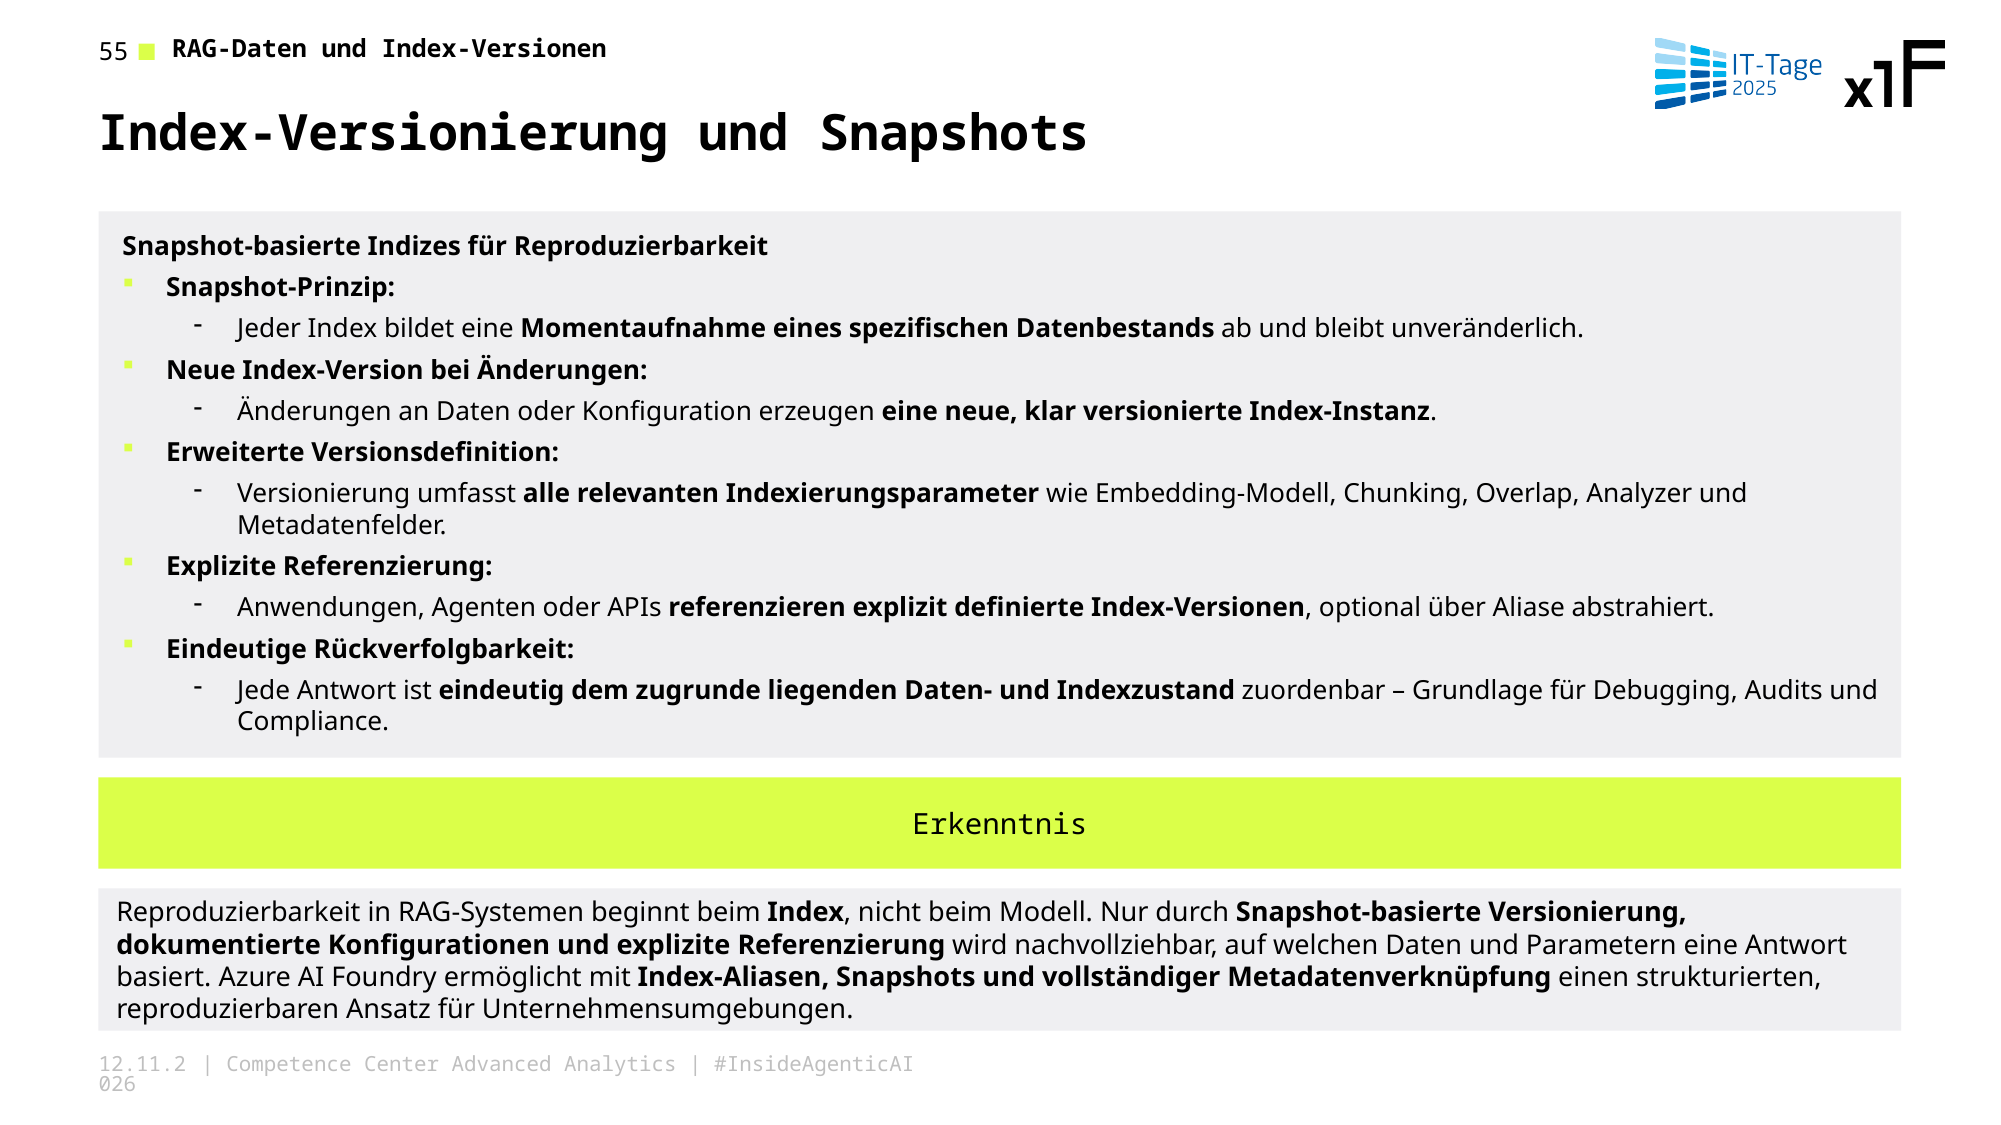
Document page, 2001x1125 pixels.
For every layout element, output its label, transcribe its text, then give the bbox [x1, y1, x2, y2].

picture [1654, 38, 1822, 110]
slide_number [98, 1042, 194, 1103]
footer | Competence Center Advanced Analytics | #InsideAgenticAI [201, 1042, 1902, 1103]
text_box Reproduzierbarkeit in RAG-Systemen beginnt beim Index, nicht beim Modell. Nur durch Snapshot-basierte Versionierung, dokumentierte Konfigurationen und explizite Referenzierung wird nachvollziehbar, auf welchen Daten und Parametern eine Antwort basiert. Azure AI Foundry ermöglicht mit Index-Aliasen, Snapshots und vollständiger Metadatenverknüpfung einen strukturierten, reproduzierbaren Ansatz für Unternehmensumgebungen. [98, 888, 1902, 1031]
list Snapshot-basierte Indizes für Reproduzierbarkeit Snapshot-Prinzip: Jeder Index bildet eine Momentaufnahme eines spezifischen Datenbestands ab und bleibt unveränderlich. Neue Index-Version bei Änderungen: Änderungen an Daten oder Konfiguration erzeugen eine neue, klar versionierte Index-Instanz. Erweiterte Versionsdefinition: Versionierung umfasst alle relevanten Indexierungsparameter wie Embedding-Modell, Chunking, Overlap, Analyzer und Metadatenfelder. Explizite Referenzierung: Anwendungen, Agenten oder APIs referenzieren explizit definierte Index-Versionen, optional über Aliase abstrahiert. Eindeutige Rückverfolgbarkeit: Jede Antwort ist eindeutig dem zugrunde liegenden Daten- und Indexzustand zuordenbar – Grundlage für Debugging, Audits und Compliance. [98, 210, 1902, 759]
list RAG-Daten und Index-Versionen [176, 21, 1812, 74]
list Index-Versionierung und Snapshots [98, 94, 1812, 173]
text_box 55 [98, 21, 176, 82]
text_box Erkenntnis [98, 777, 1902, 869]
picture [1844, 40, 1945, 107]
